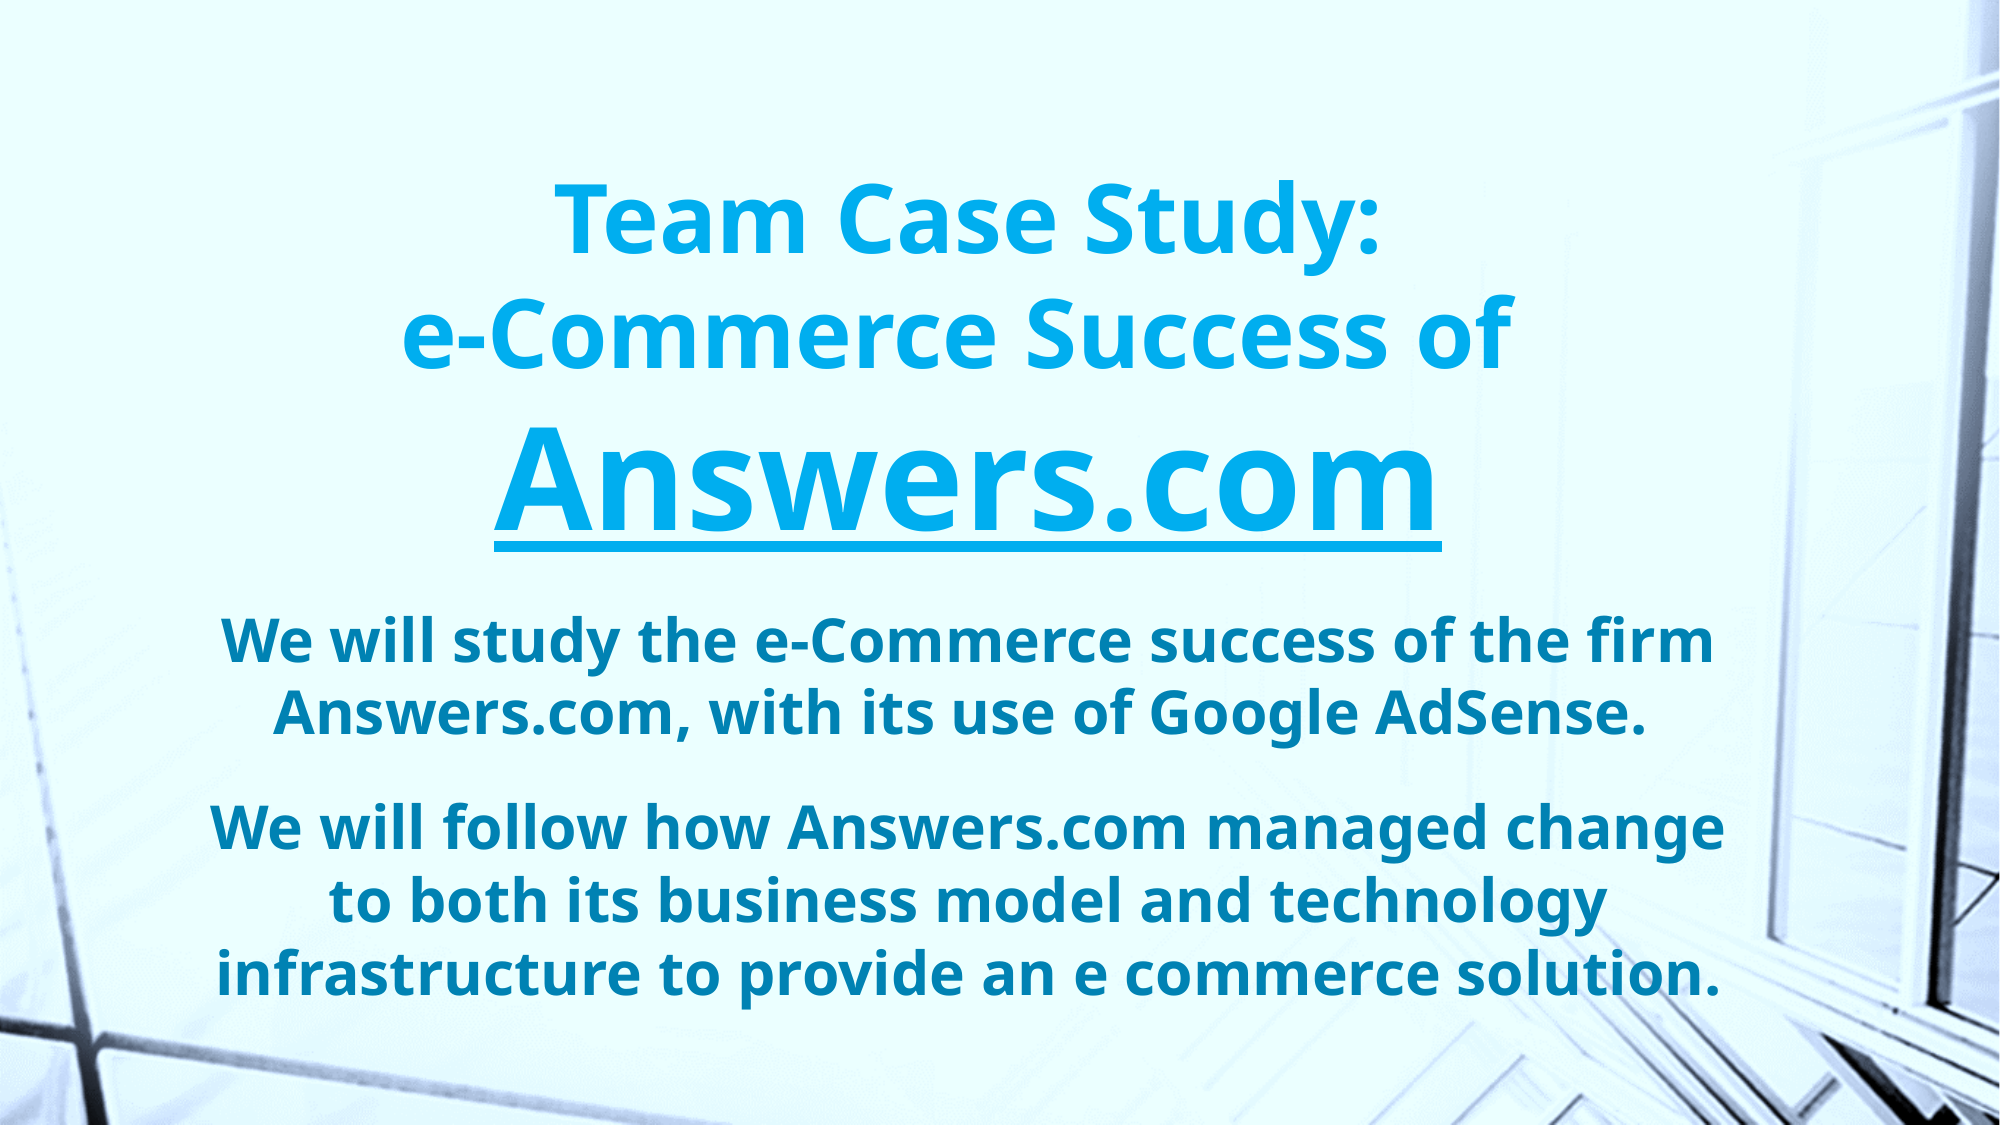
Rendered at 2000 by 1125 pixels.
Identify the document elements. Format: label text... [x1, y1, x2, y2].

title Team Case Study: e-Commerce Success of Answers.com We will study the e-Commerce success of the firm Answers.com, with its use of Google AdSense. We will follow how Answers.com managed change to both its business model and technology infrastructure to provide an e commerce solution. [174, 50, 1763, 1088]
picture [0, 0, 2000, 1125]
